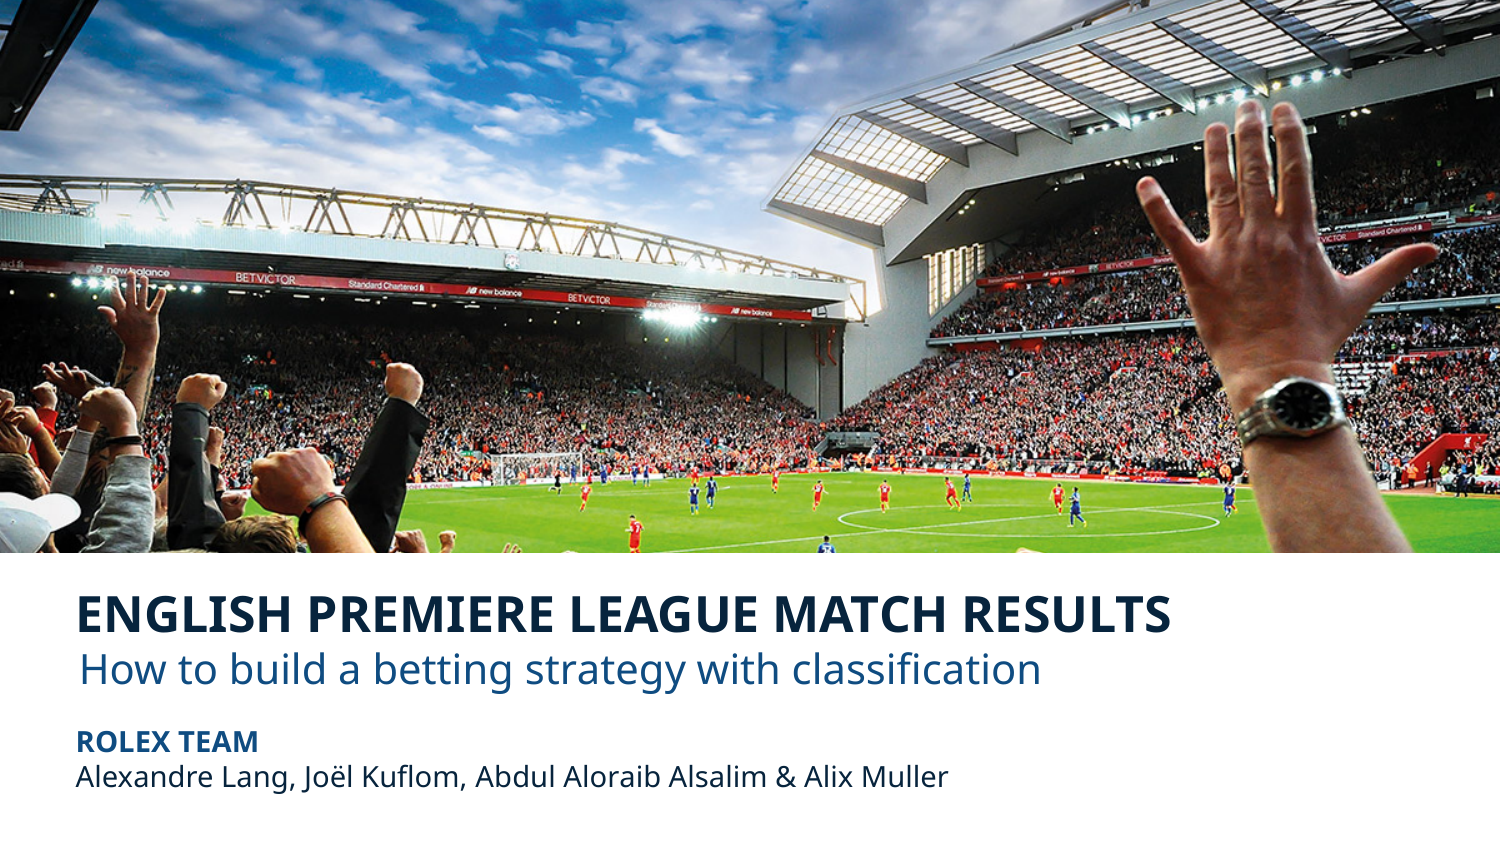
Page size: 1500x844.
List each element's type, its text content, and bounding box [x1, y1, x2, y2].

title ENGLISH PREMIERE LEAGUE MATCH RESULTS How to build a betting strategy with classification [45, 565, 1412, 708]
picture [0, 0, 1500, 553]
subtitle ROLEX TEAM Alexandre Lang, Joël Kuflom, Abdul Aloraib Alsalim & Alix Muller [45, 707, 1310, 810]
